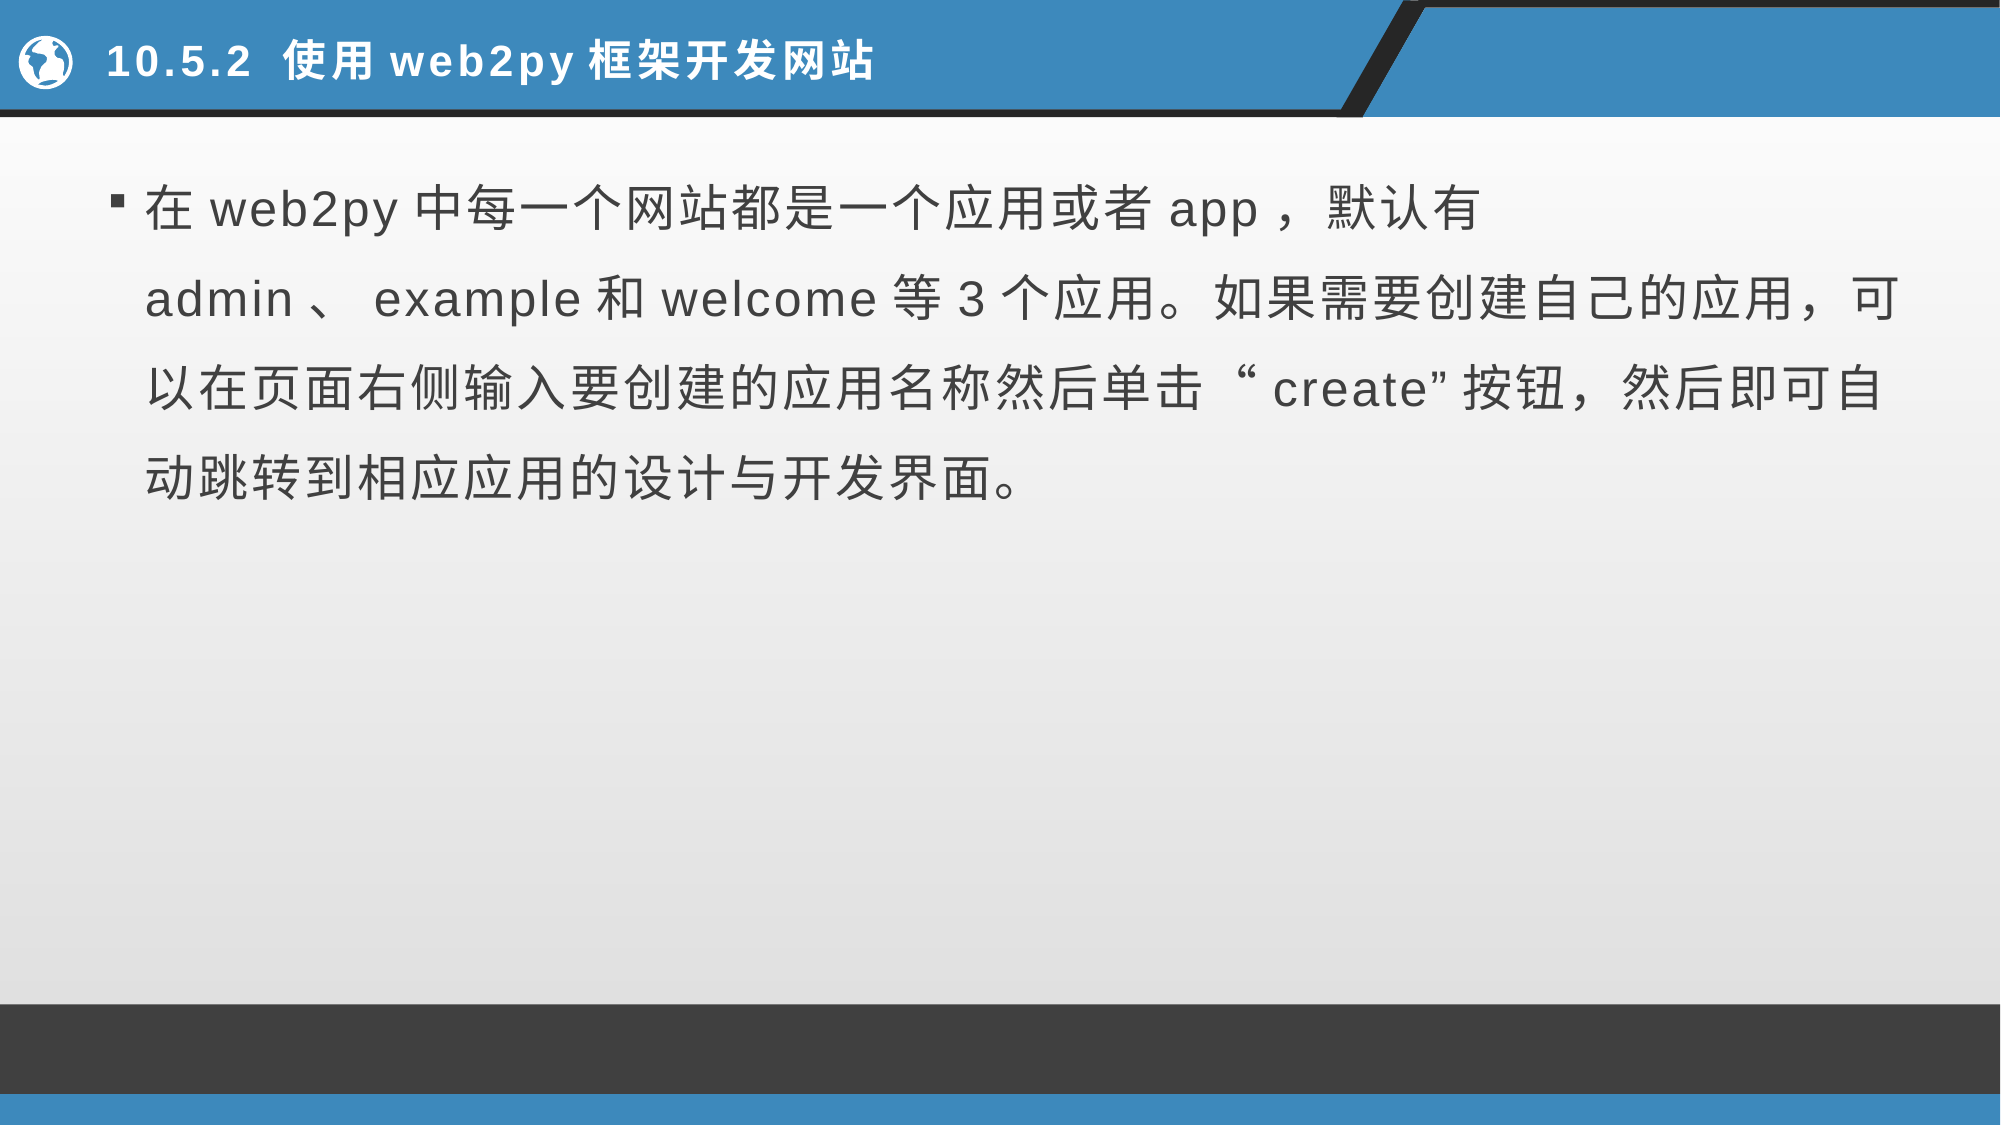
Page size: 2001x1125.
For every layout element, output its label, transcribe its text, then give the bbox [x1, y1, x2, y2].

list 在web2py中每一个网站都是一个应用或者app，默认有admin、example和welcome等3个应用。如果需要创建自己的应用，可以在页面右侧输入要创建的应用名称然后单击“create”按钮，然后即可自动跳转到相应应用的设计与开发界面。 [90, 146, 1921, 976]
title 10.5.2 使用web2py框架开发网站 [90, 0, 977, 161]
